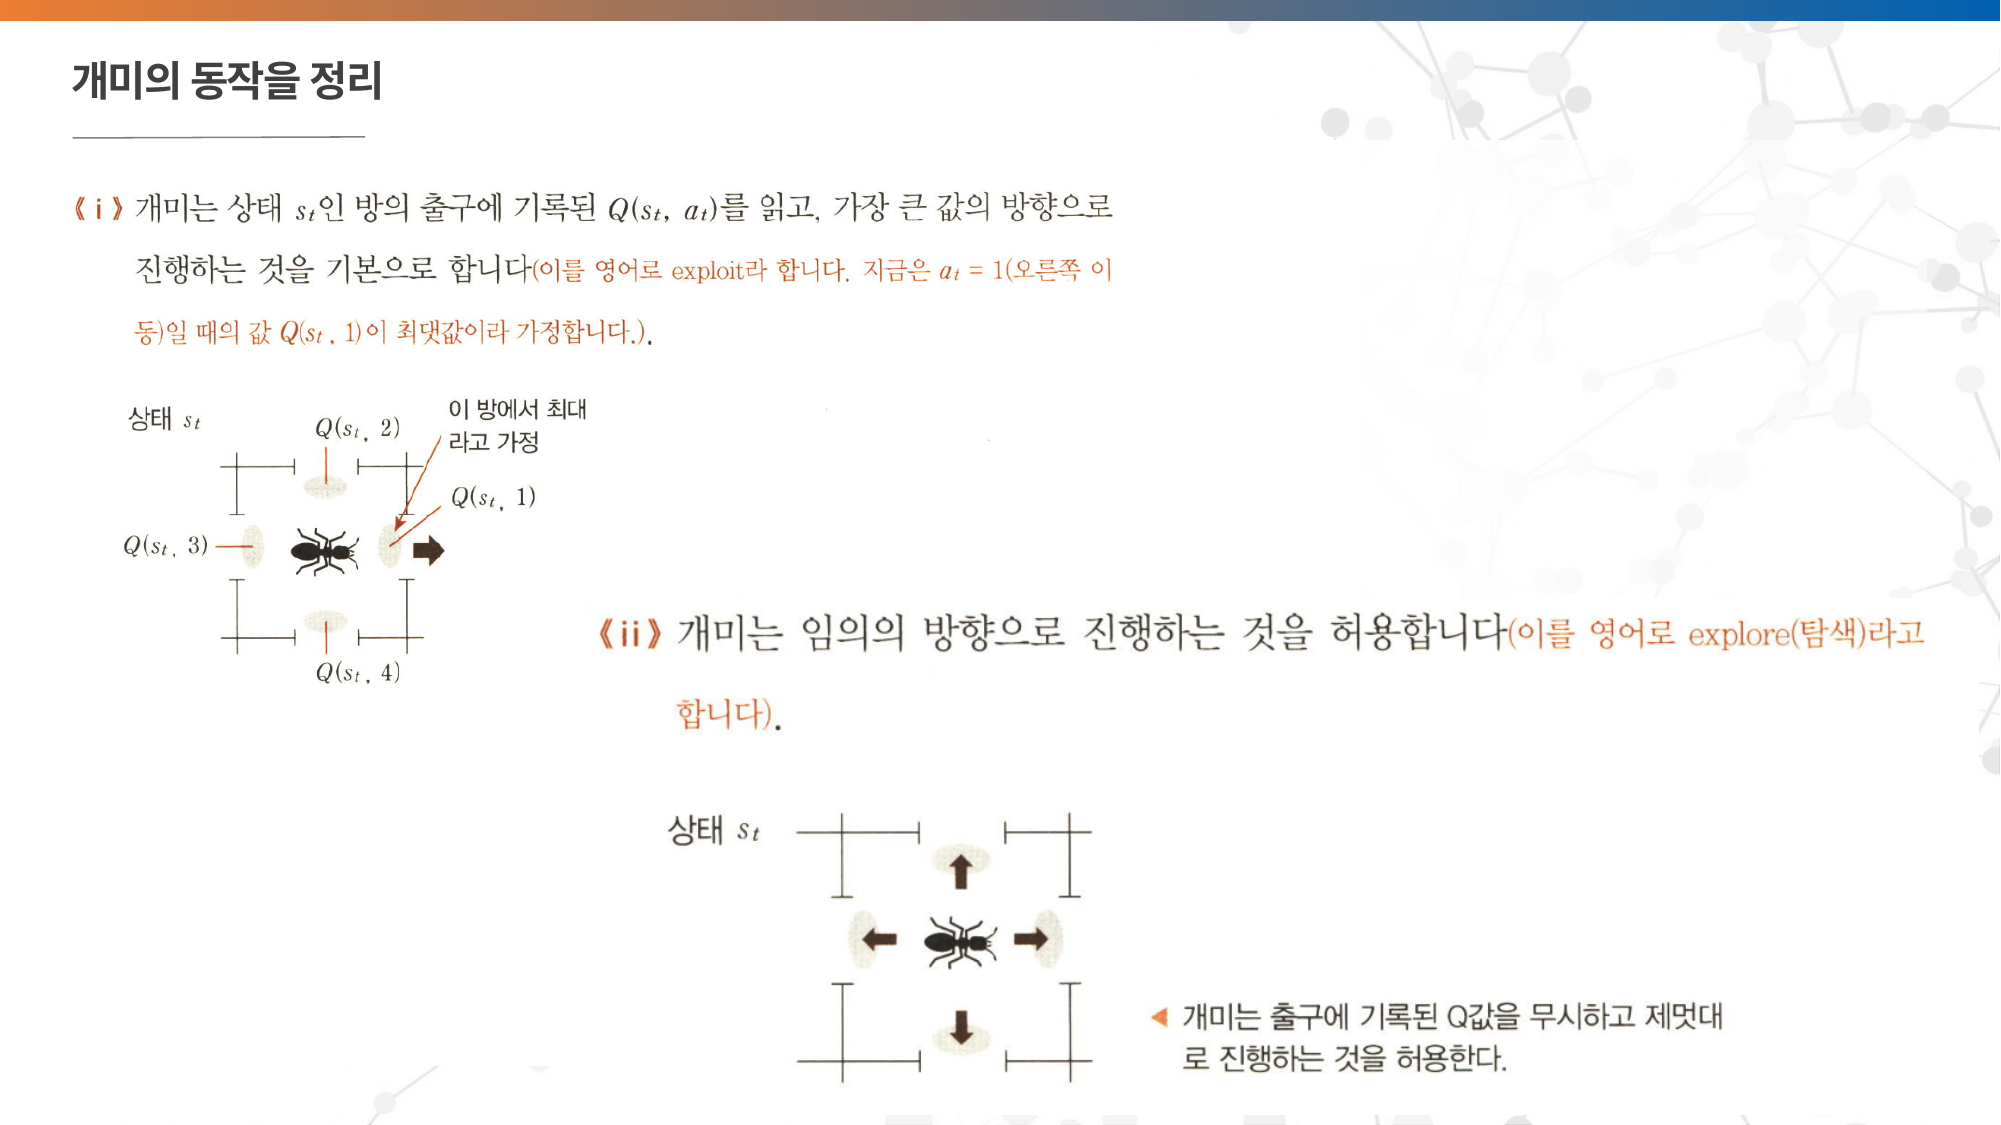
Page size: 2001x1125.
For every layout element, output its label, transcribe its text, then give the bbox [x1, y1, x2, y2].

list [34, 177, 1140, 726]
picture [591, 598, 1979, 1115]
title 개미의 동작을 정리 [56, 49, 1162, 117]
